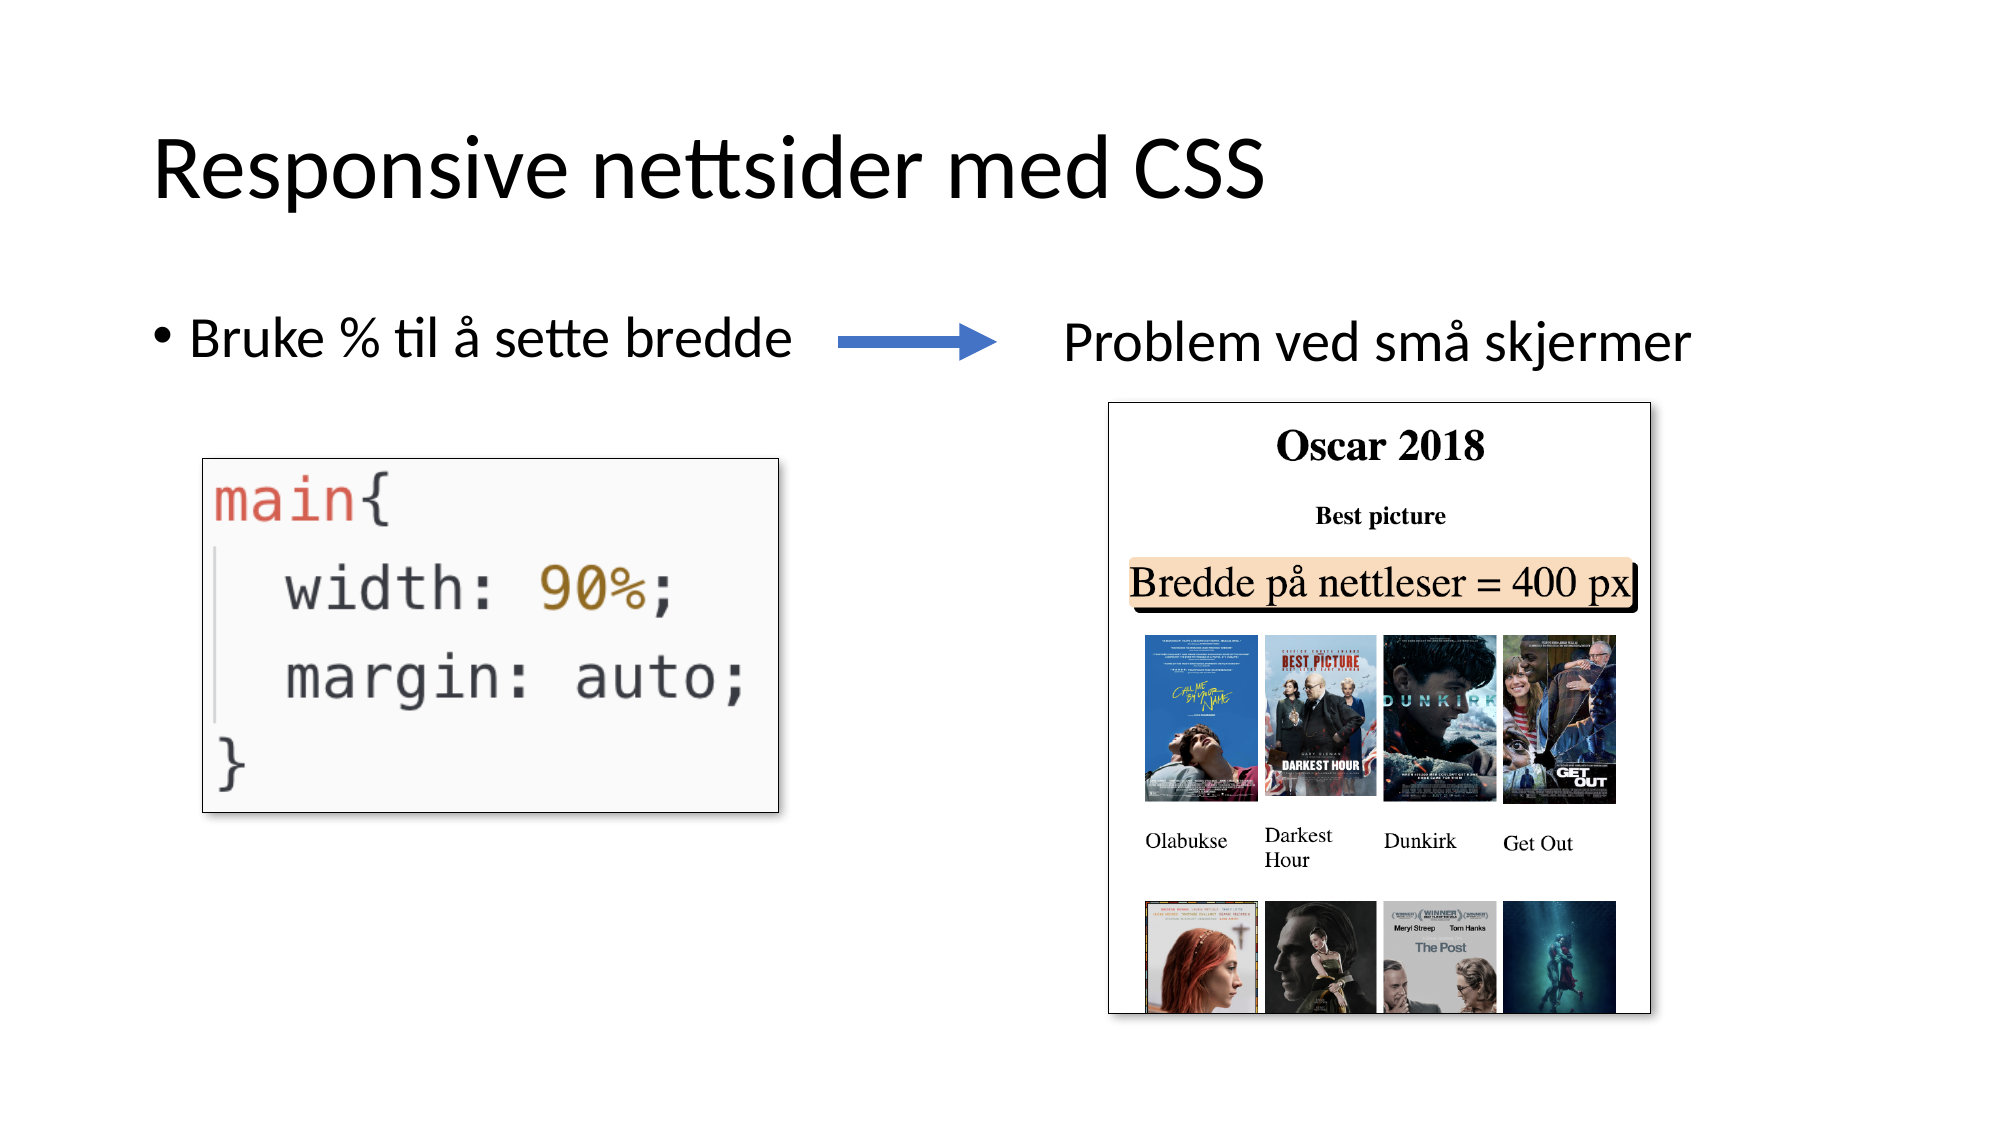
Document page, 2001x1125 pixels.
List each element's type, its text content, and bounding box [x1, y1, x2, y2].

picture [1108, 401, 1650, 1014]
text_box Bruke % til å sette bredde [137, 299, 847, 1014]
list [202, 458, 778, 812]
title Responsive nettsider med CSS [137, 59, 1863, 278]
text_box Problem ved små skjermer [1048, 303, 1759, 1018]
